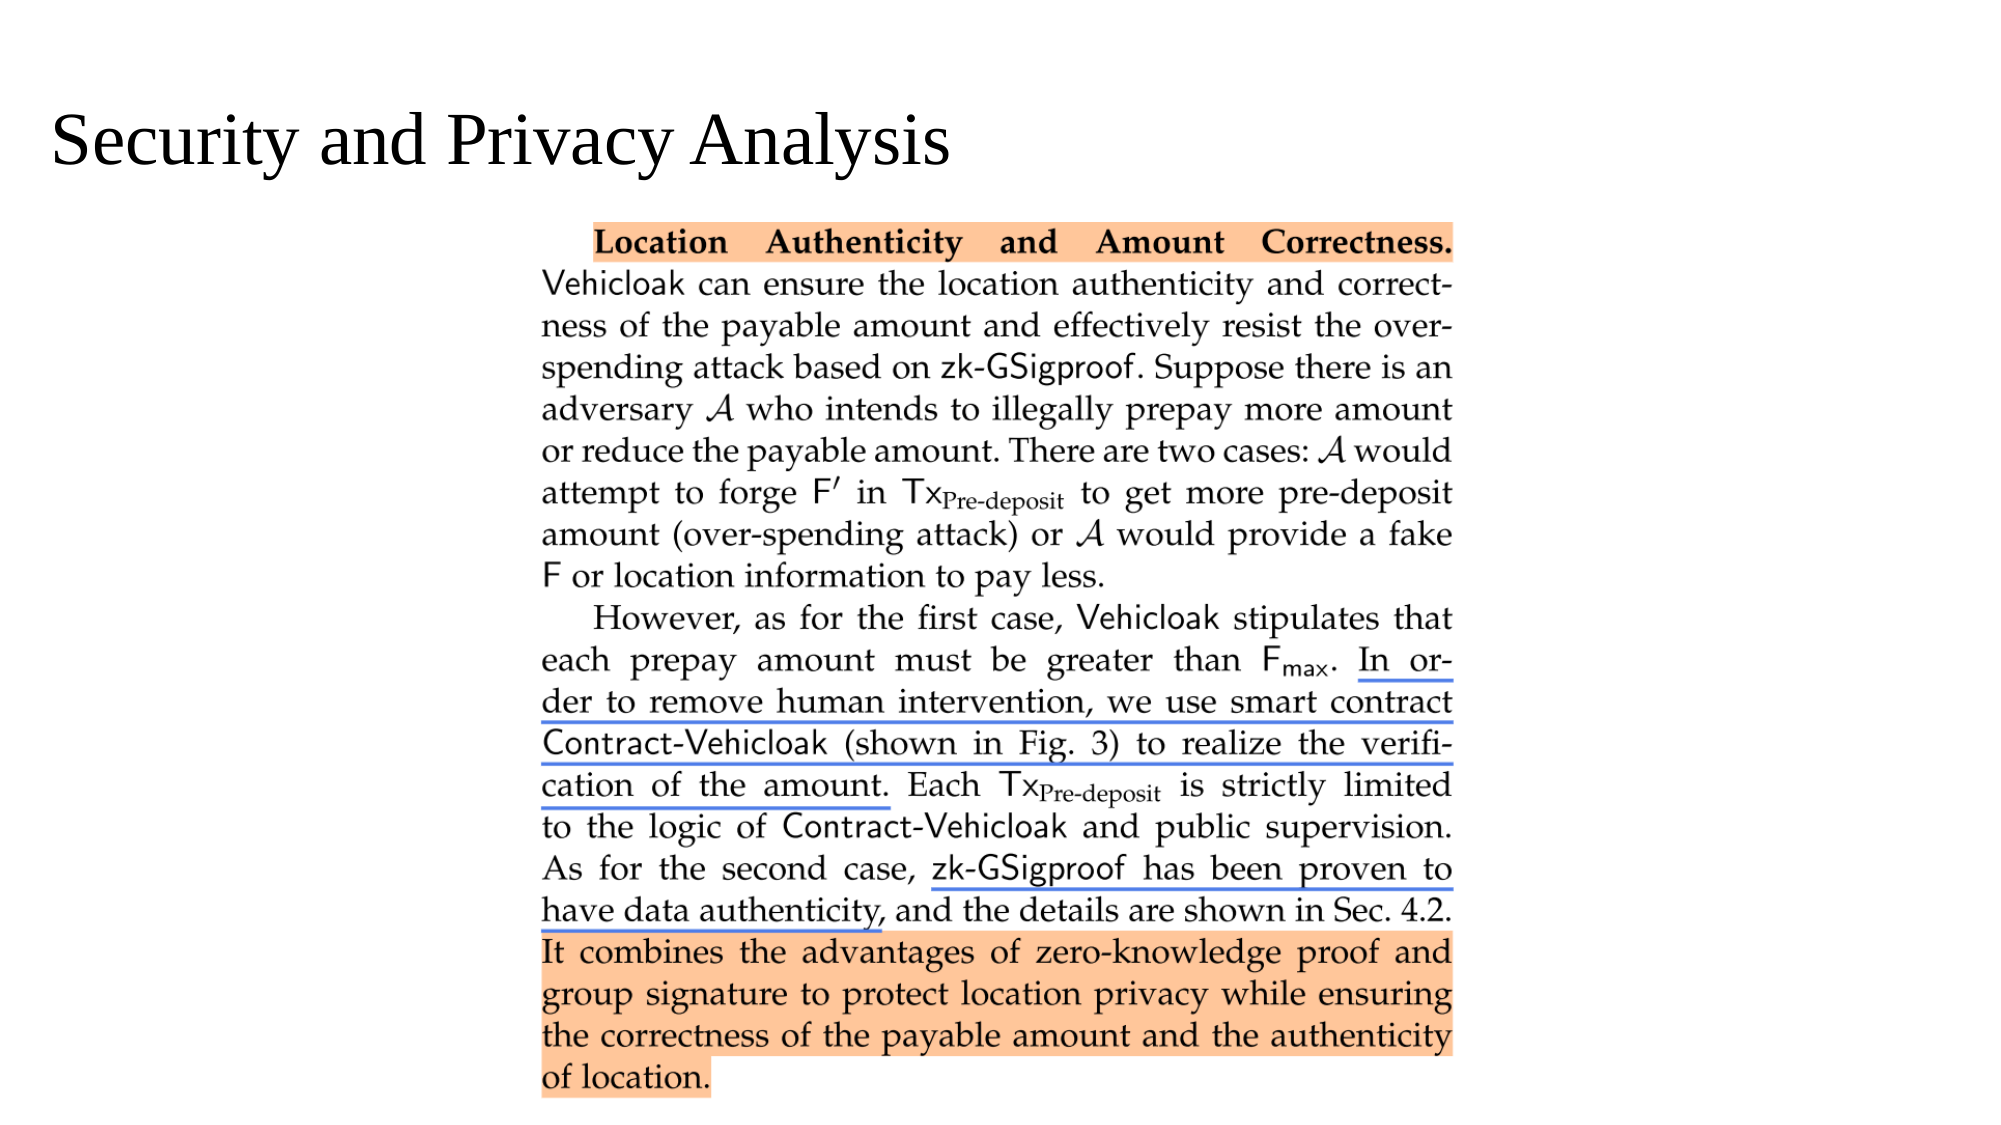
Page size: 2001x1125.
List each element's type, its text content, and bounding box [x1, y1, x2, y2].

picture [535, 222, 1464, 1100]
text_box Security and Privacy Analysis [35, 49, 1278, 233]
